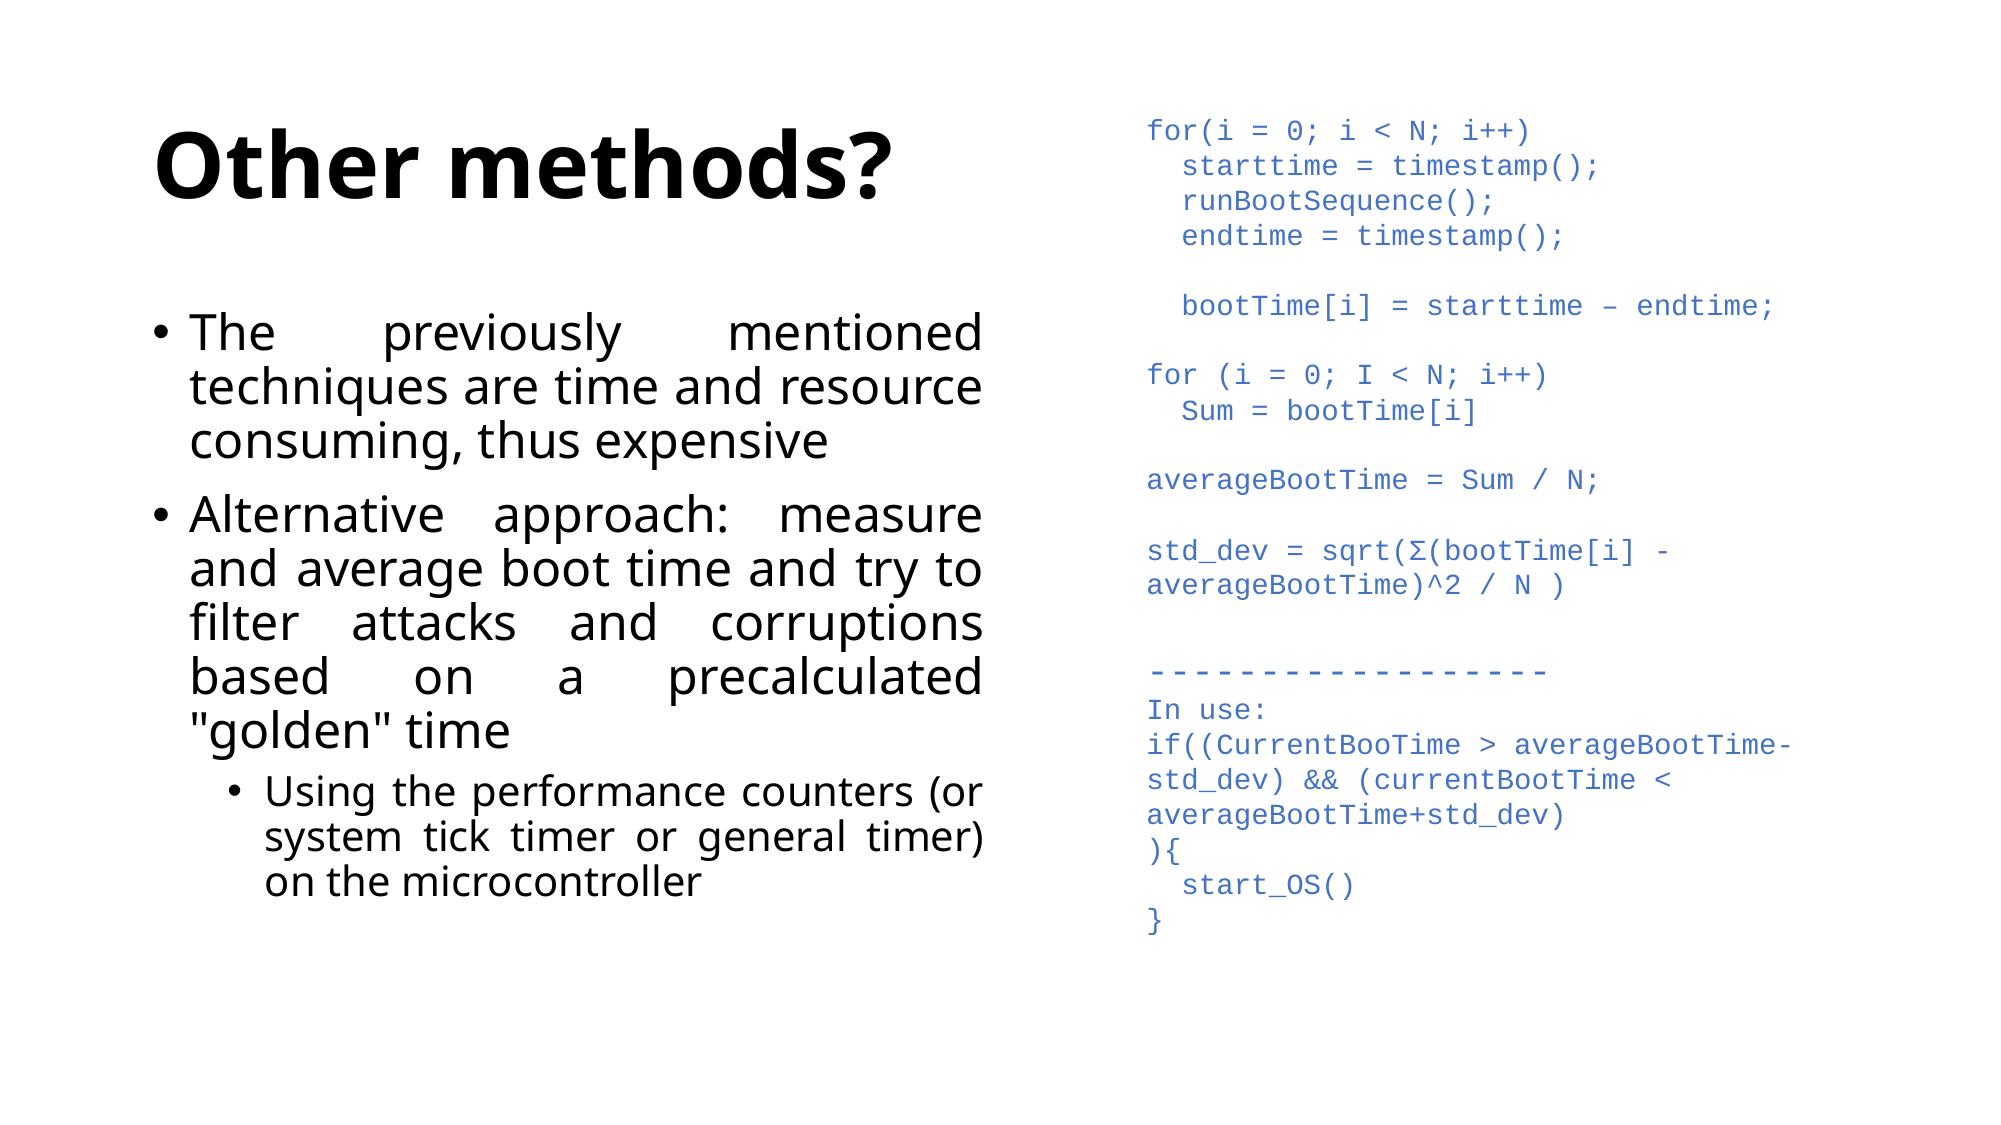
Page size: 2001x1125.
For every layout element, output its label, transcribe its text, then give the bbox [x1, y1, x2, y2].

text_box for(i = 0; i < N; i++) starttime = timestamp(); runBootSequence(); endtime = timestamp(); bootTime[i] = starttime – endtime; for (i = 0; I < N; i++) Sum = bootTime[i] averageBootTime = Sum / N; std_dev = sqrt(Σ(bootTime[i] - averageBootTime)^2 / N ) ------------------ In use: if((CurrentBooTime > averageBootTime-std_dev) && (currentBootTime < averageBootTime+std_dev) ){ start_OS() } [1131, 103, 1877, 943]
title Other methods? [137, 59, 1863, 278]
list The previously mentioned techniques are time and resource consuming, thus expensive Alternative approach: measure and average boot time and try to filter attacks and corruptions based on a precalculated "golden" time Using the performance counters (or system tick timer or general timer) on the microcontroller [137, 299, 1000, 1014]
